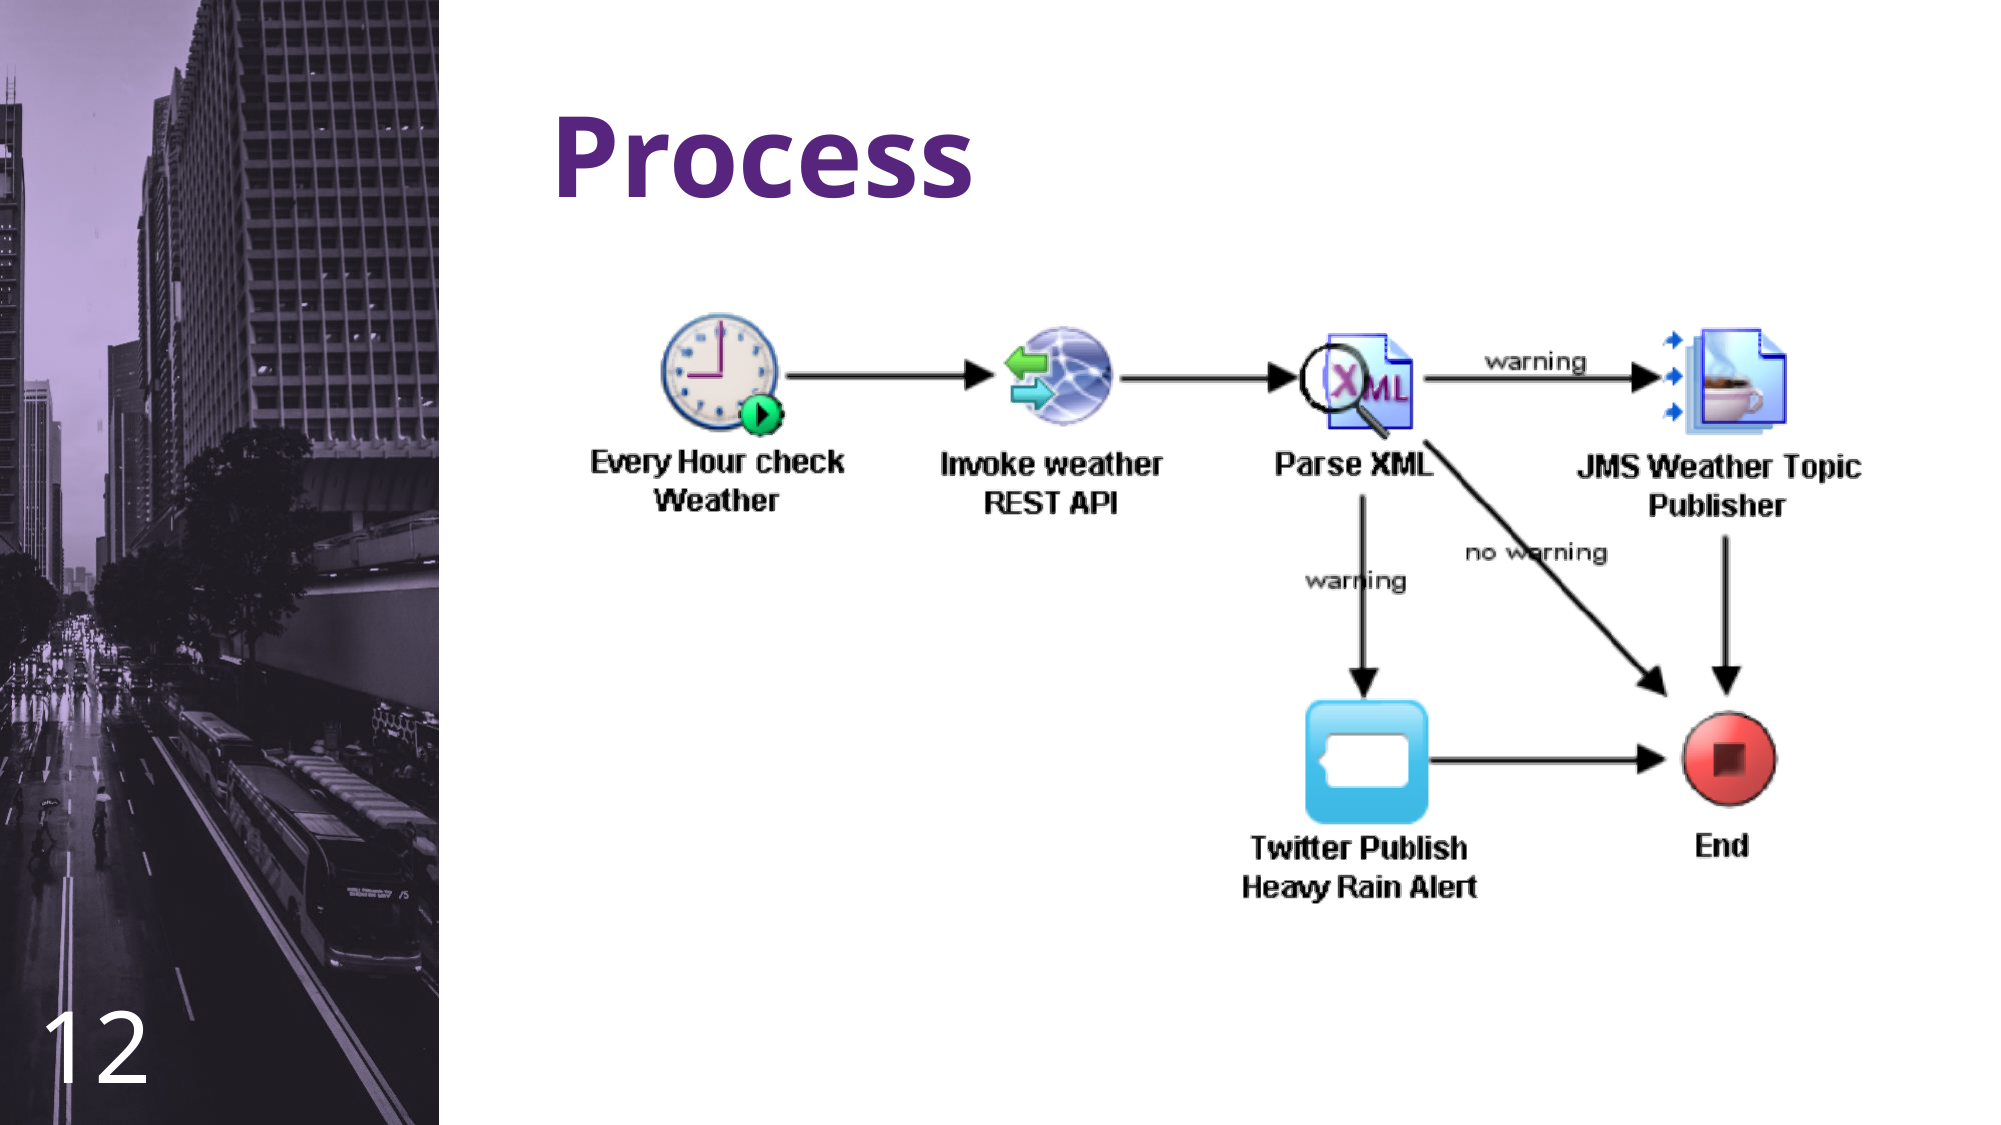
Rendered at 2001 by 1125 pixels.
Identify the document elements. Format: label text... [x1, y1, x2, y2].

picture [558, 287, 1913, 937]
title Process [534, 87, 1813, 234]
picture [0, 0, 438, 1125]
